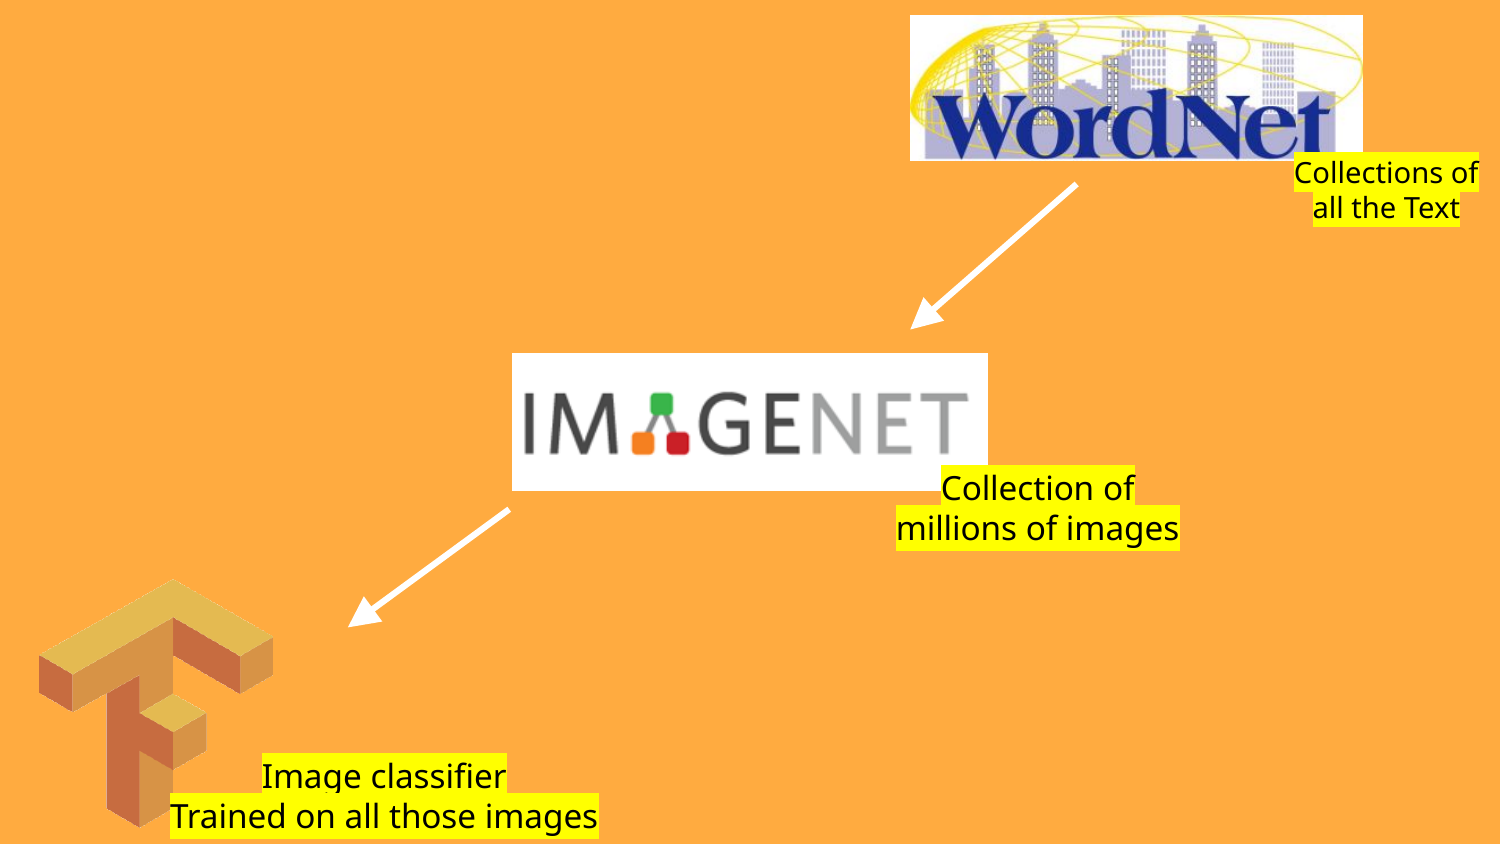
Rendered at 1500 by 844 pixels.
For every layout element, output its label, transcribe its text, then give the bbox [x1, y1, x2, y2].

picture [512, 352, 988, 491]
picture [28, 577, 280, 829]
text_box Image classifier Trained on all those images [133, 740, 636, 844]
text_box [909, 183, 1077, 330]
text_box Collections of all the Text [1272, 139, 1500, 244]
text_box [347, 508, 510, 628]
text_box Collection of millions of images [861, 452, 1215, 568]
picture [910, 15, 1363, 161]
